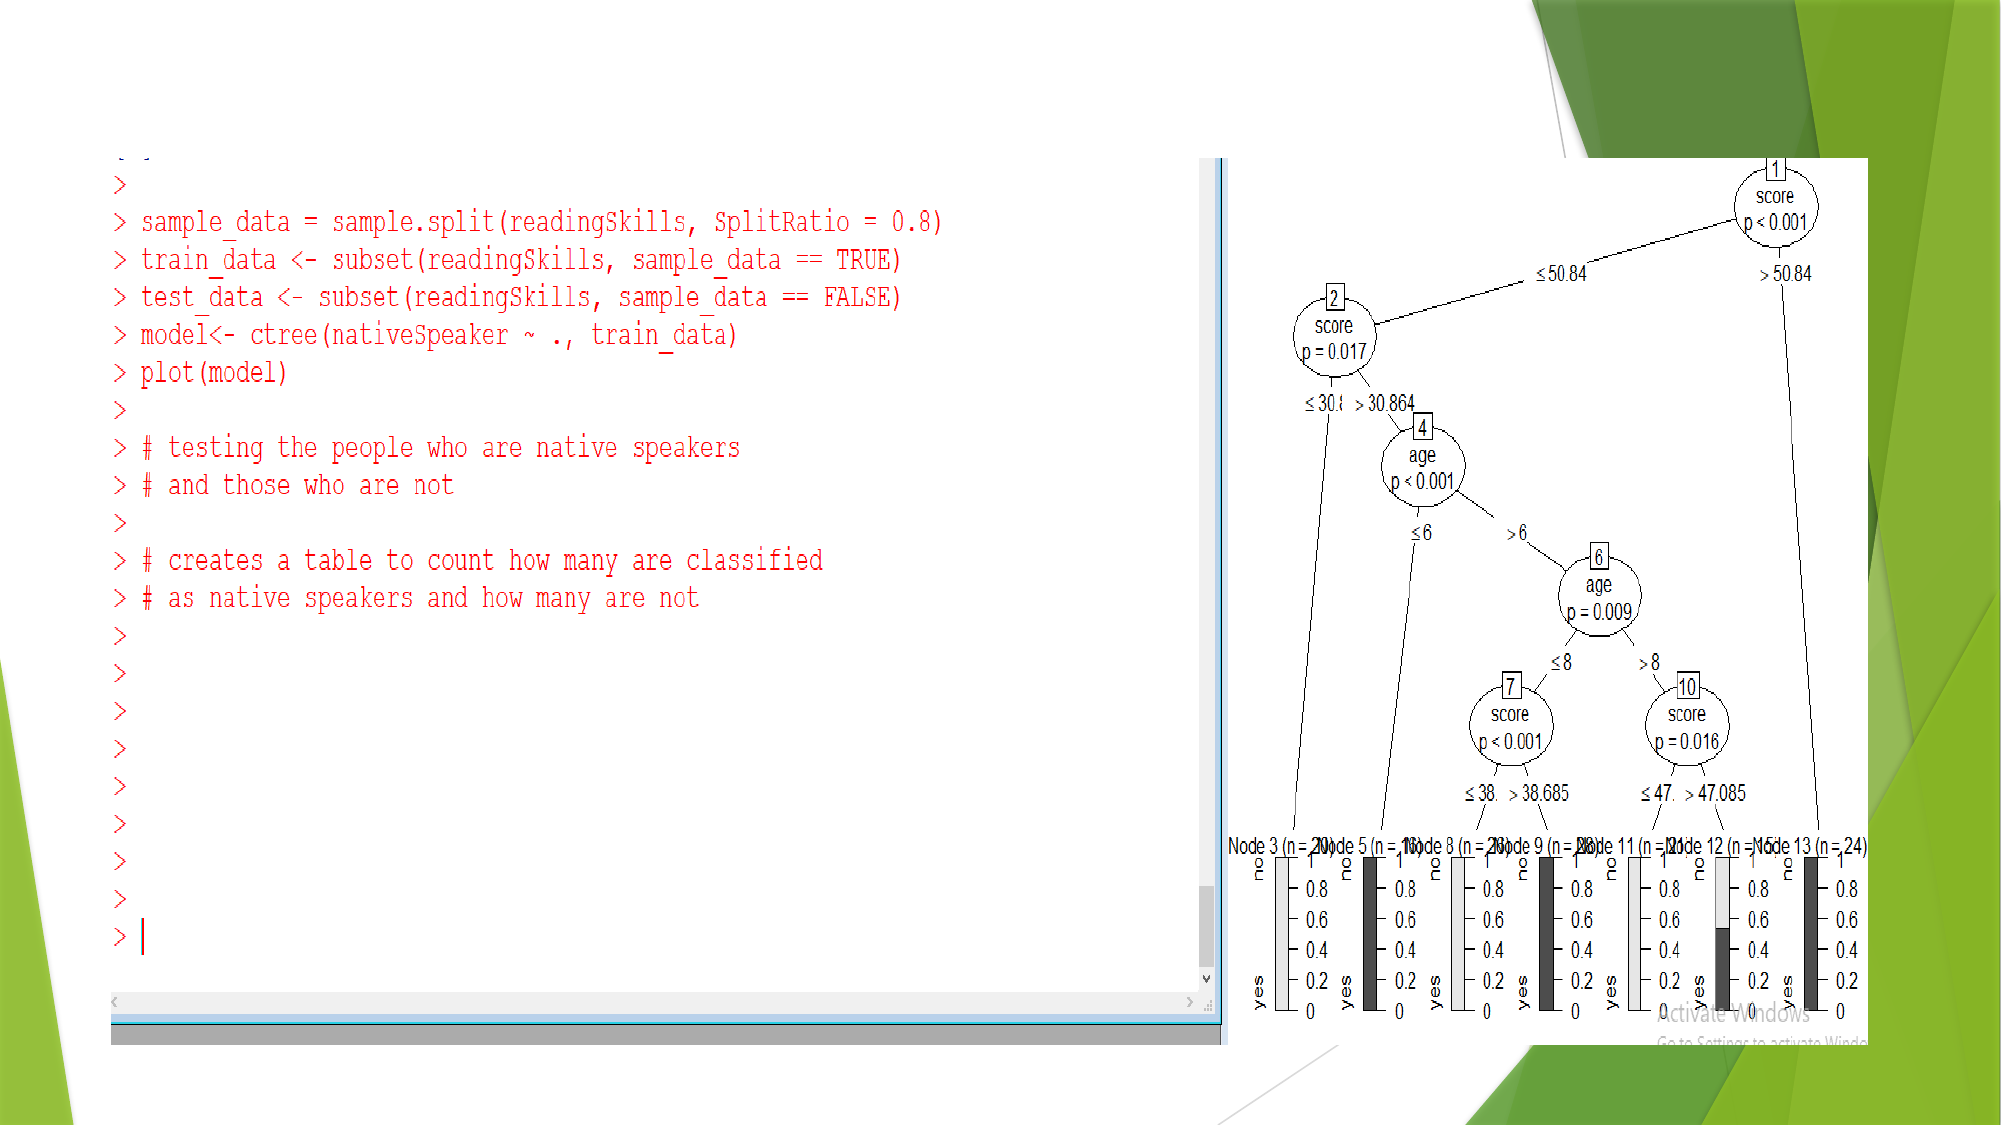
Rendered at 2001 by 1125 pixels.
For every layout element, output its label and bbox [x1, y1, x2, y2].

list [110, 157, 1868, 1045]
